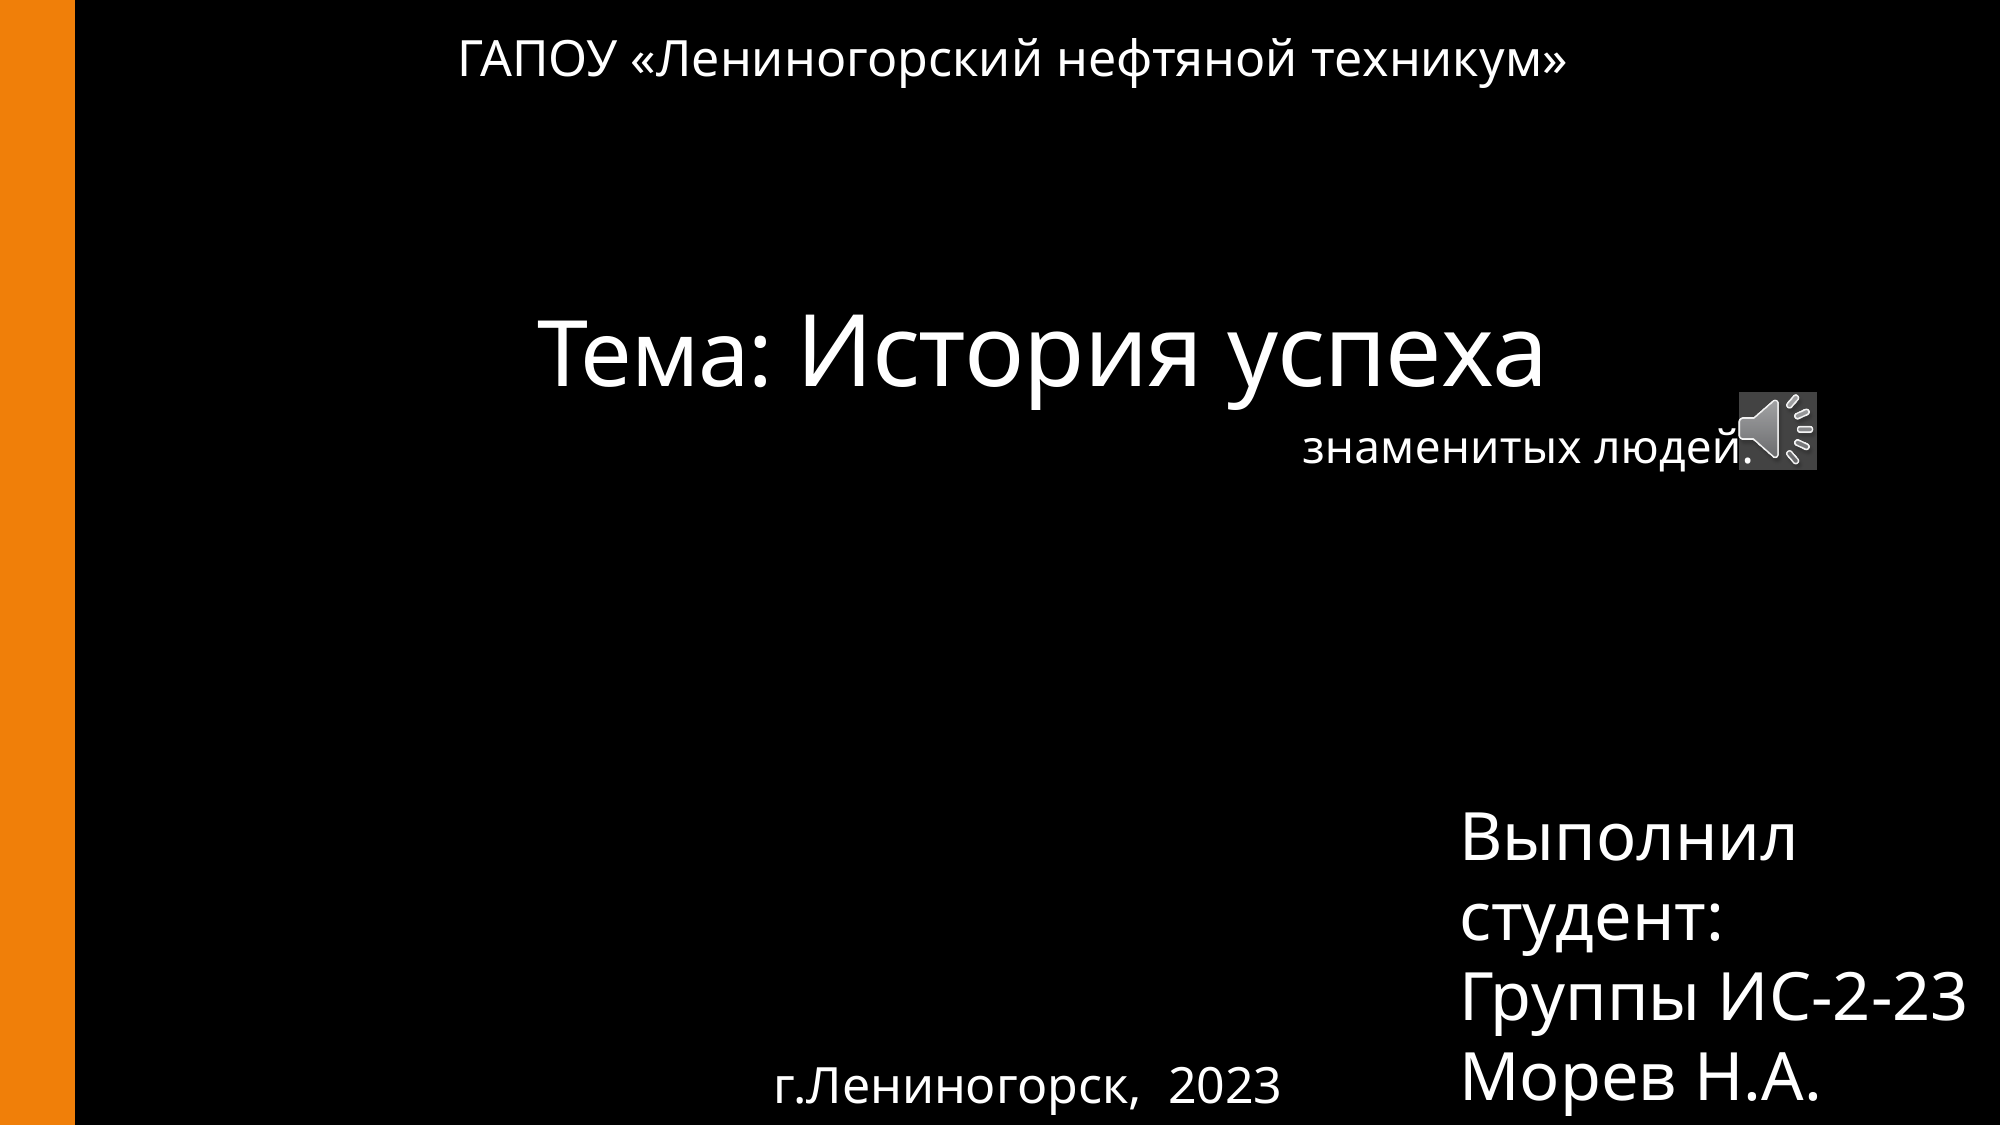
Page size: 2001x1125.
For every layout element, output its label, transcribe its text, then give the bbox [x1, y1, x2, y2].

text_box ГАПОУ «Лениногорский нефтяной техникум» [442, 18, 1739, 94]
text_box г.Лениногорск, 2023 [759, 1045, 1301, 1121]
subtitle знаменитых людей. [1287, 414, 1826, 692]
text_box Выполнил студент: Группы ИС-2-23 Морев Н.А. [1444, 786, 2000, 1122]
picture [1737, 391, 1819, 472]
title Тема: История успеха [522, 185, 1659, 415]
